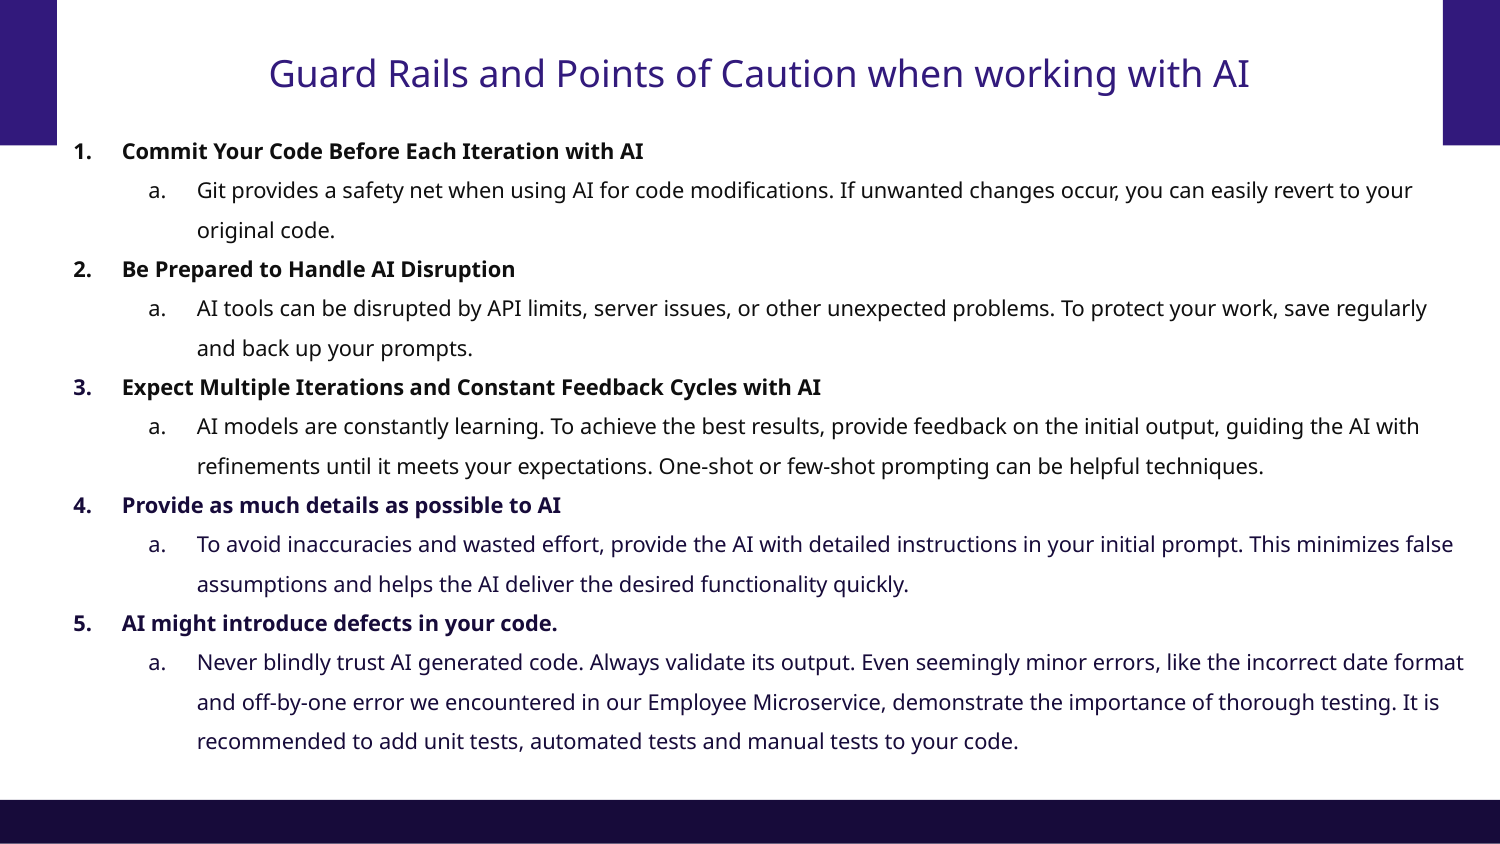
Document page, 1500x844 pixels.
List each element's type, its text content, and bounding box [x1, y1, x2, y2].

list Commit Your Code Before Each Iteration with AI Git provides a safety net when using AI for code modifications. If unwanted changes occur, you can easily revert to your original code. Be Prepared to Handle AI Disruption AI tools can be disrupted by API limits, server issues, or other unexpected problems. To protect your work, save regularly and back up your prompts. Expect Multiple Iterations and Constant Feedback Cycles with AI AI models are constantly learning. To achieve the best results, provide feedback on the initial output, guiding the AI with refinements until it meets your expectations. One-shot or few-shot prompting can be helpful techniques. Provide as much details as possible to AI To avoid inaccuracies and wasted effort, provide the AI with detailed instructions in your initial prompt. This minimizes false assumptions and helps the AI deliver the desired functionality quickly. AI might introduce defects in your code. Never blindly trust AI generated code. Always validate its output. Even seemingly minor errors, like the incorrect date format and off-by-one error we encountered in our Employee Microservice, demonstrate the importance of thorough testing. It is recommended to add unit tests, automated tests and manual tests to your code. [31, 83, 1489, 817]
title Guard Rails and Points of Caution when working with AI [15, 12, 1430, 141]
